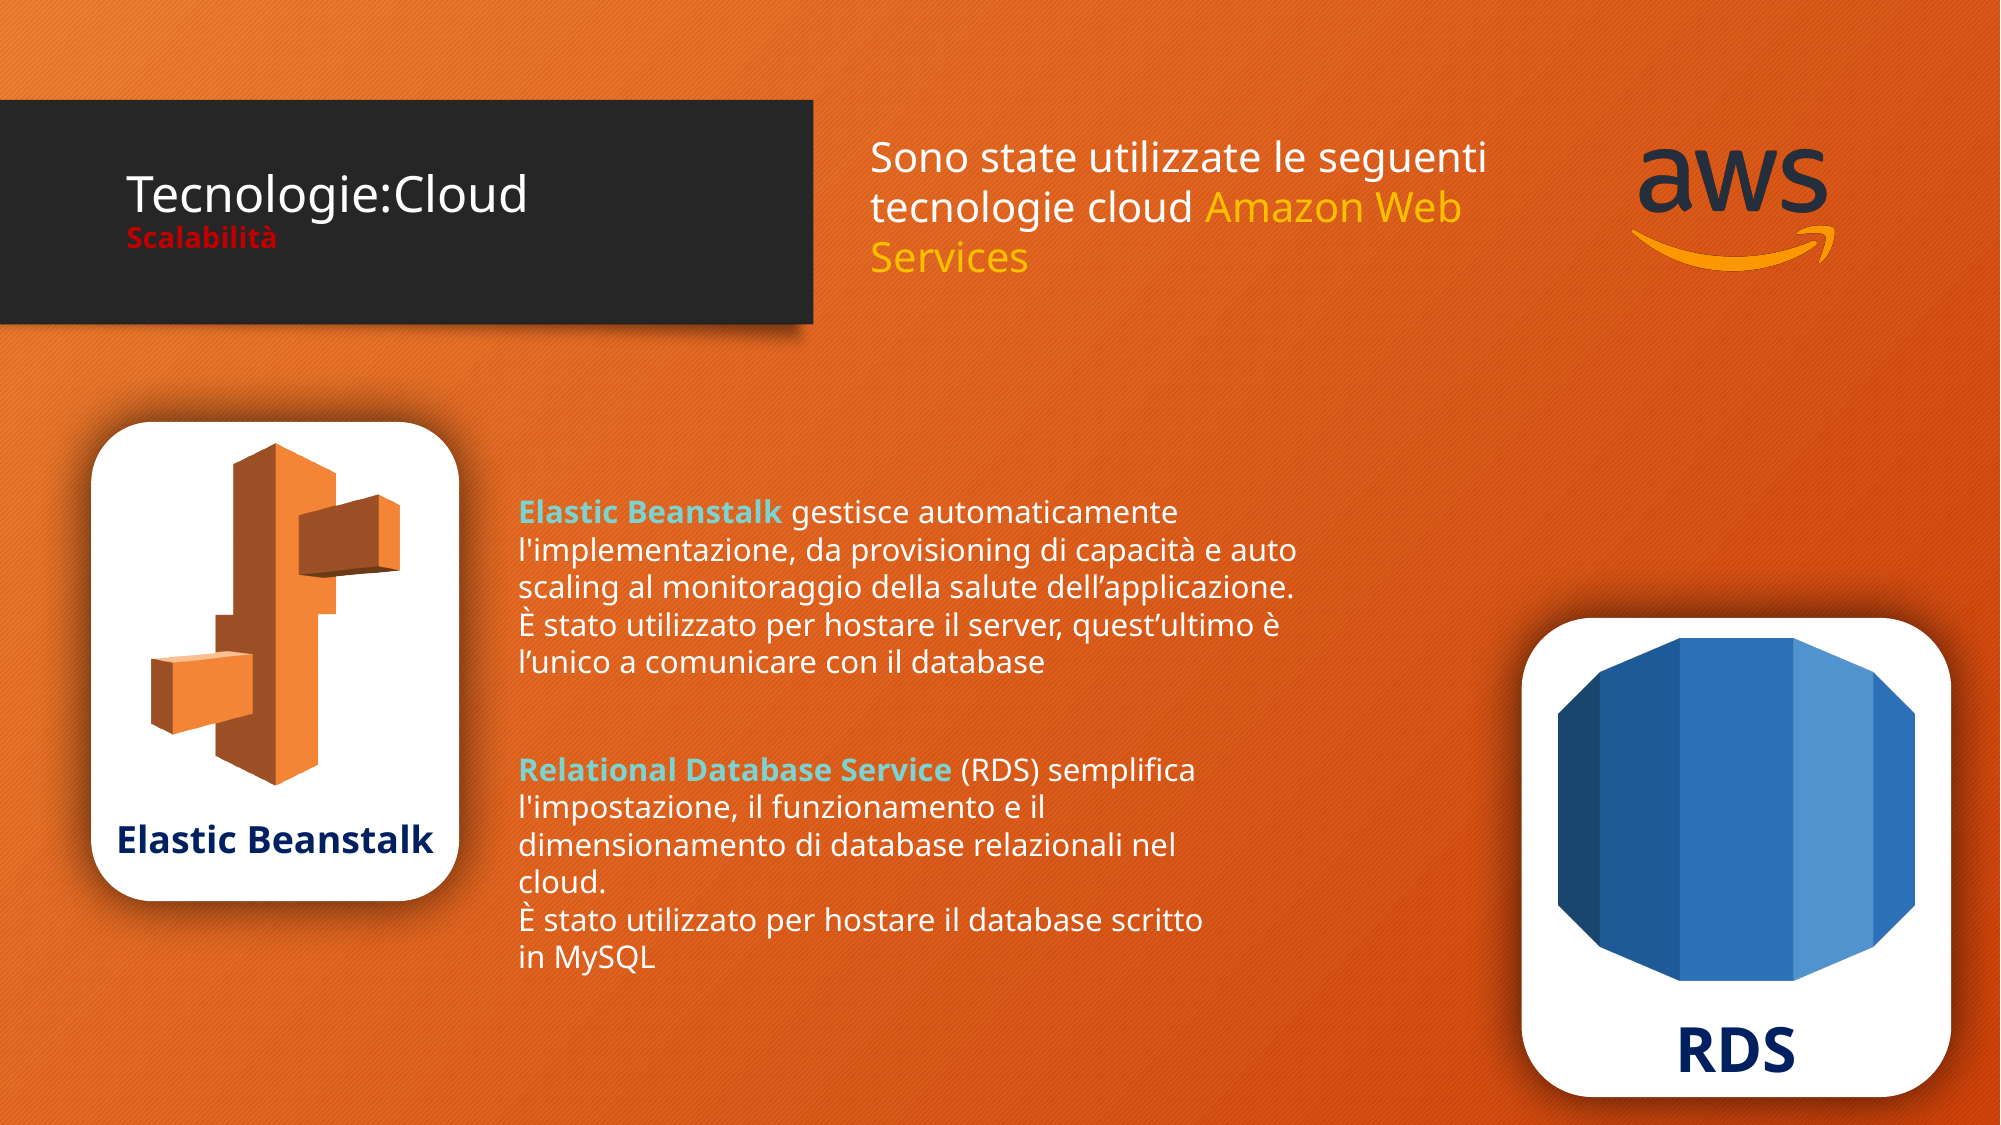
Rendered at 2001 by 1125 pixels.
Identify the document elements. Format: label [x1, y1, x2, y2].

text_box [0, 421, 551, 902]
text_box [1521, 617, 1952, 1098]
picture [0, 0, 2000, 1125]
